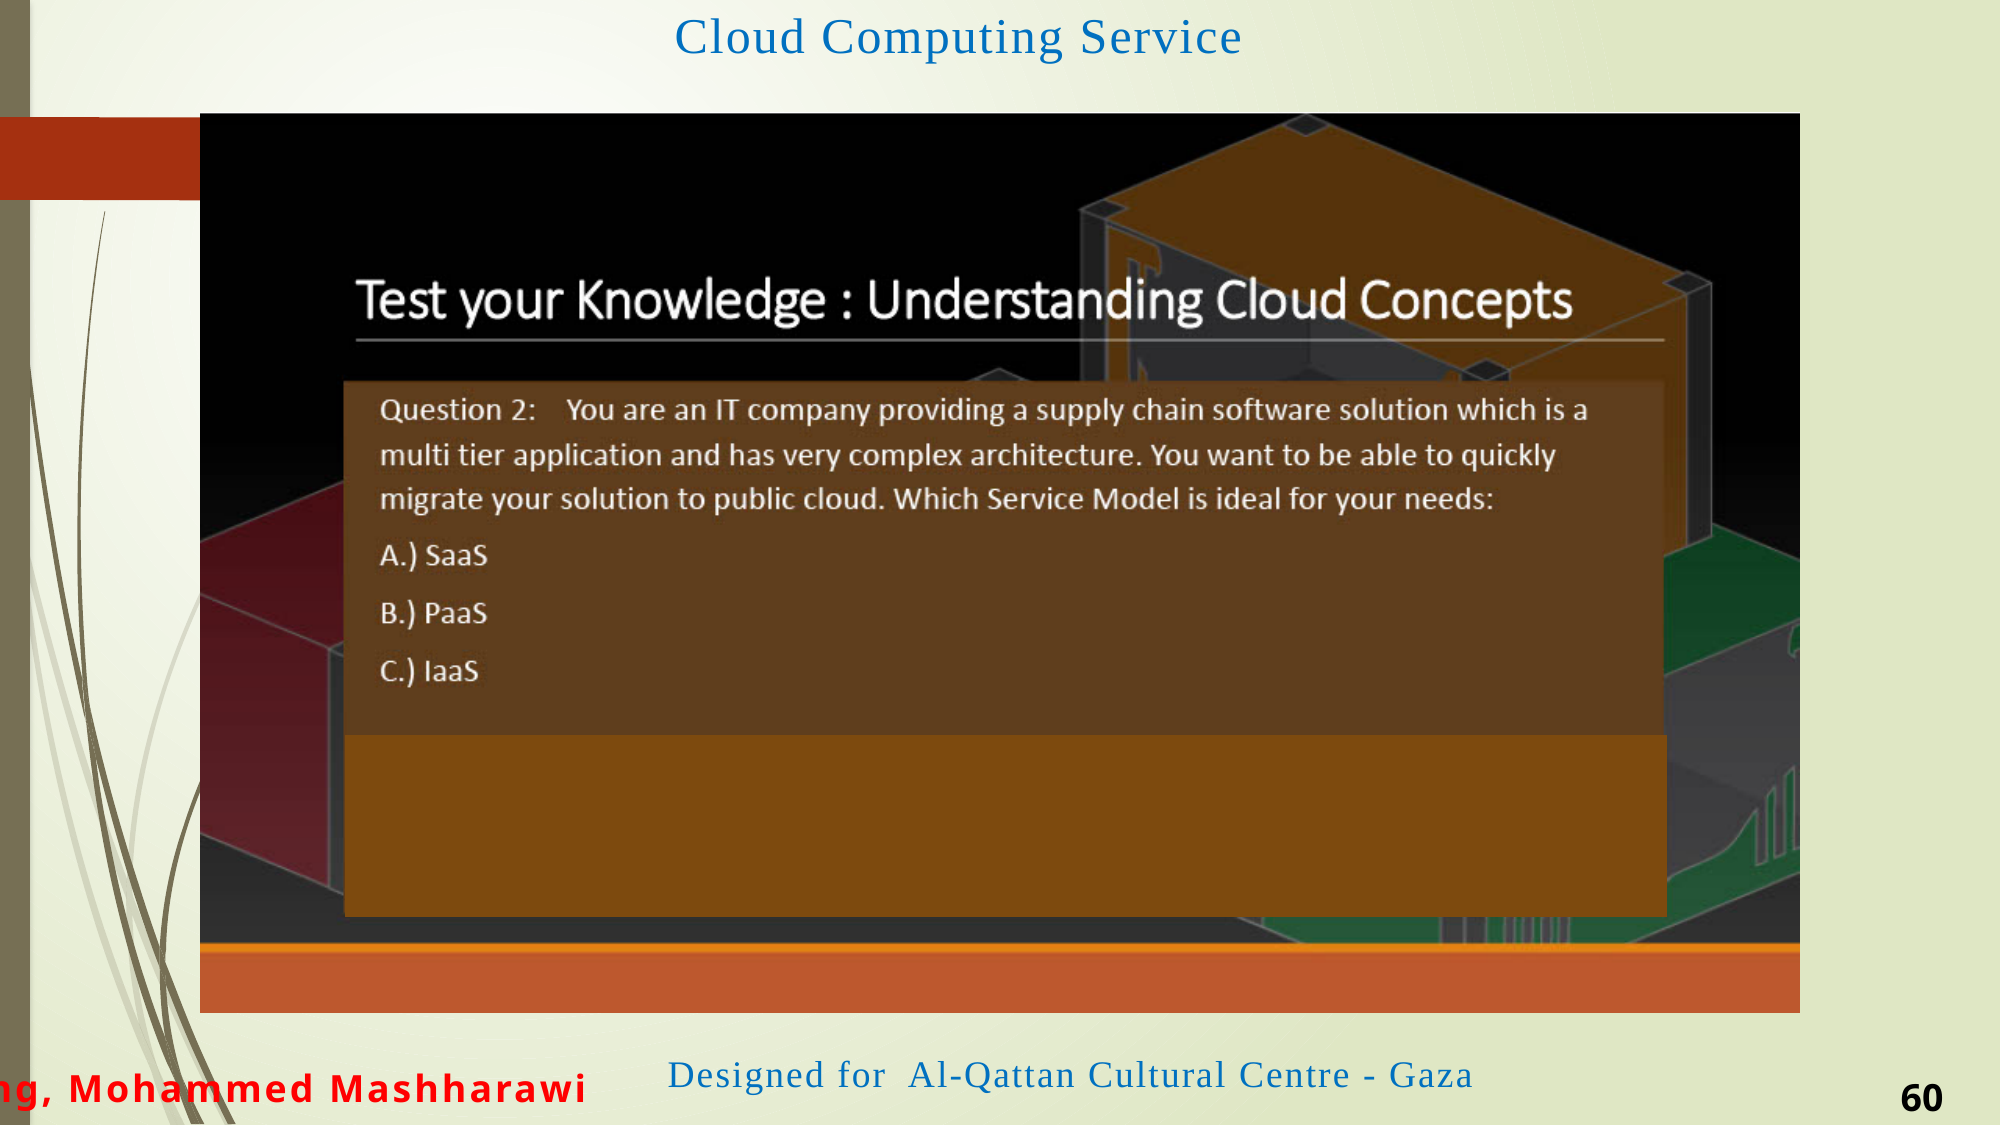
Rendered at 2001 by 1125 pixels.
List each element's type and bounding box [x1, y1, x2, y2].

picture [199, 112, 1801, 1013]
